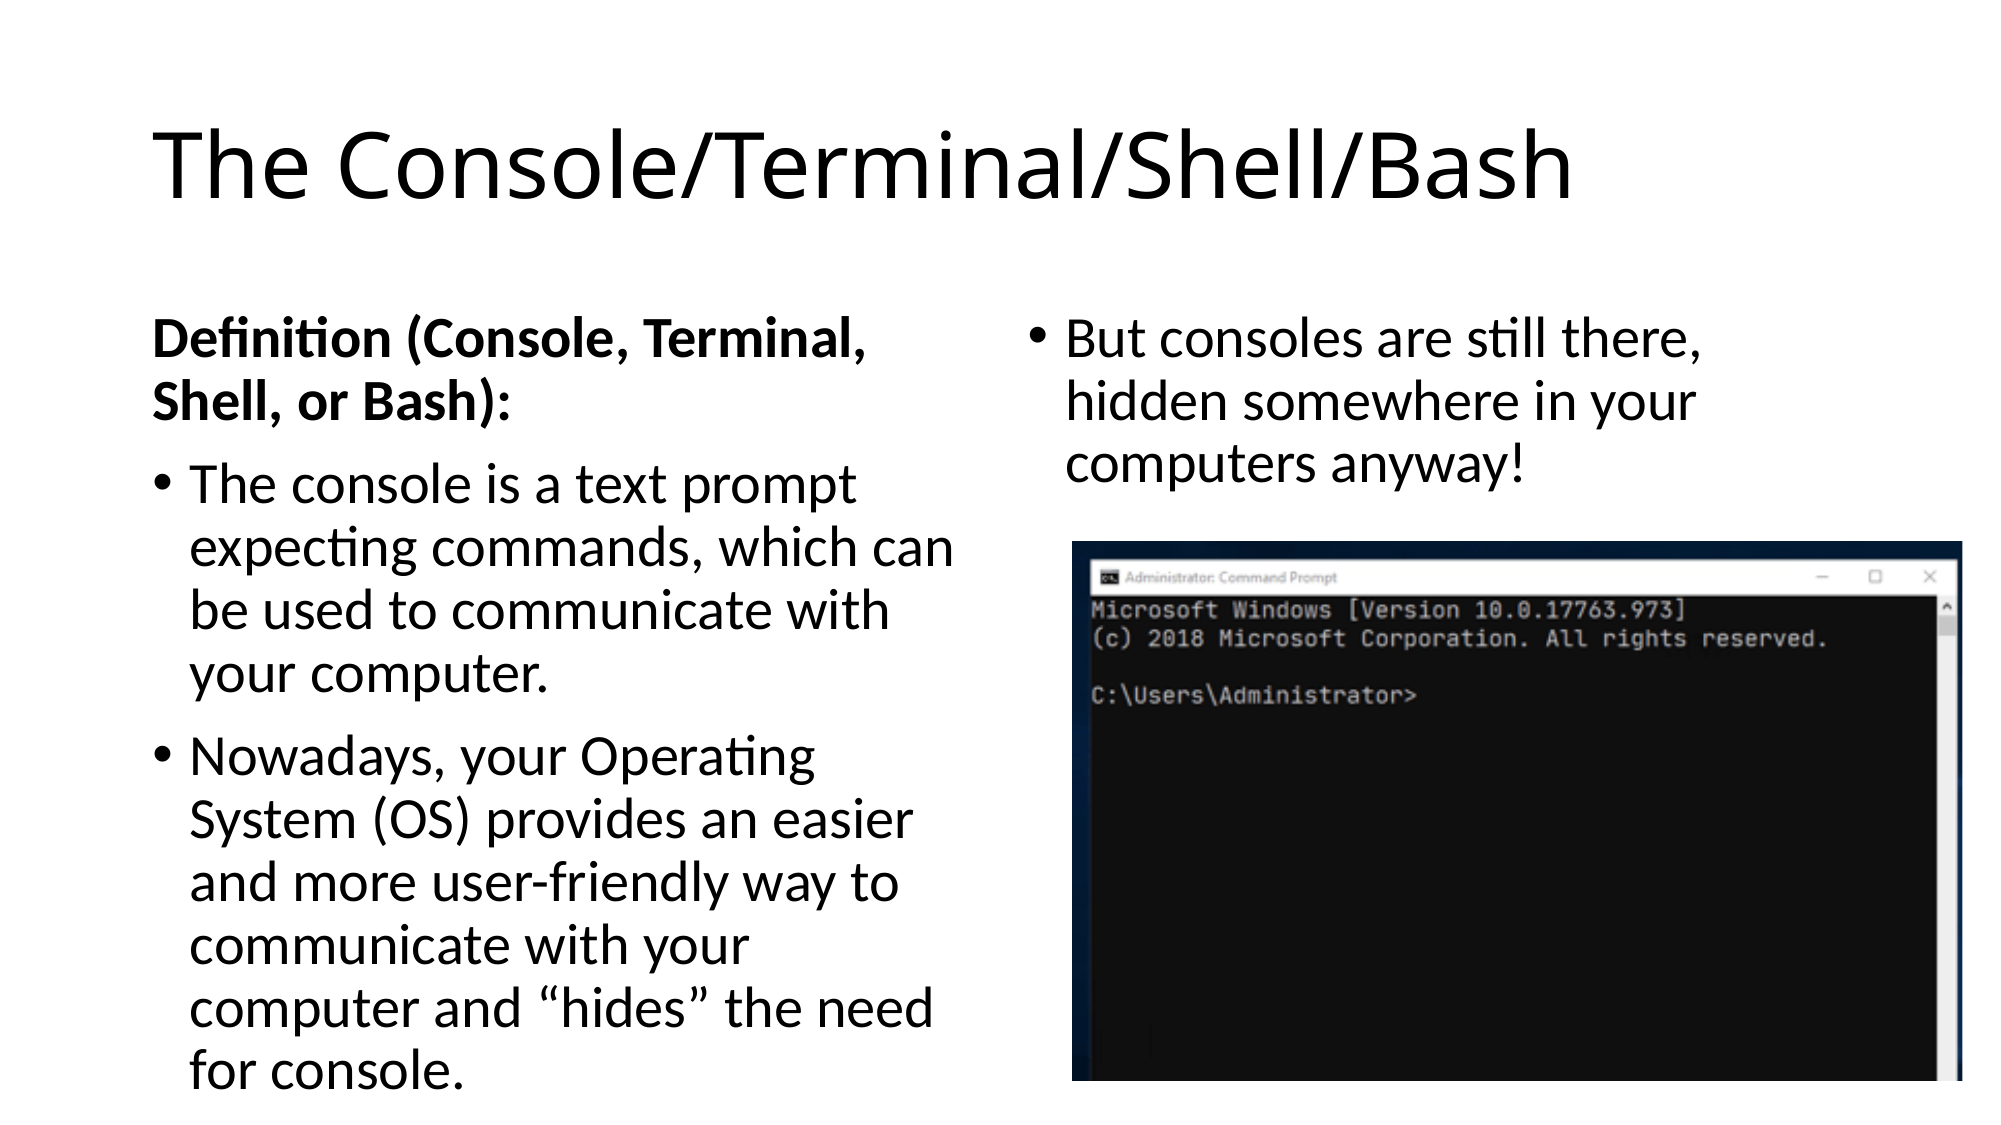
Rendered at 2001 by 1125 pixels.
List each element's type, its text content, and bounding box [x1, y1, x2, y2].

list Definition (Console, Terminal, Shell, or Bash): The console is a text prompt expecting commands, which can be used to communicate with your computer. Nowadays, your Operating System (OS) provides an easier and more user-friendly way to communicate with your computer and “hides” the need for console. [137, 299, 988, 1125]
title The Console/Terminal/Shell/Bash [137, 59, 1863, 278]
picture [1072, 541, 1963, 1081]
list But consoles are still there, hidden somewhere in your computers anyway! [1012, 299, 1863, 1125]
